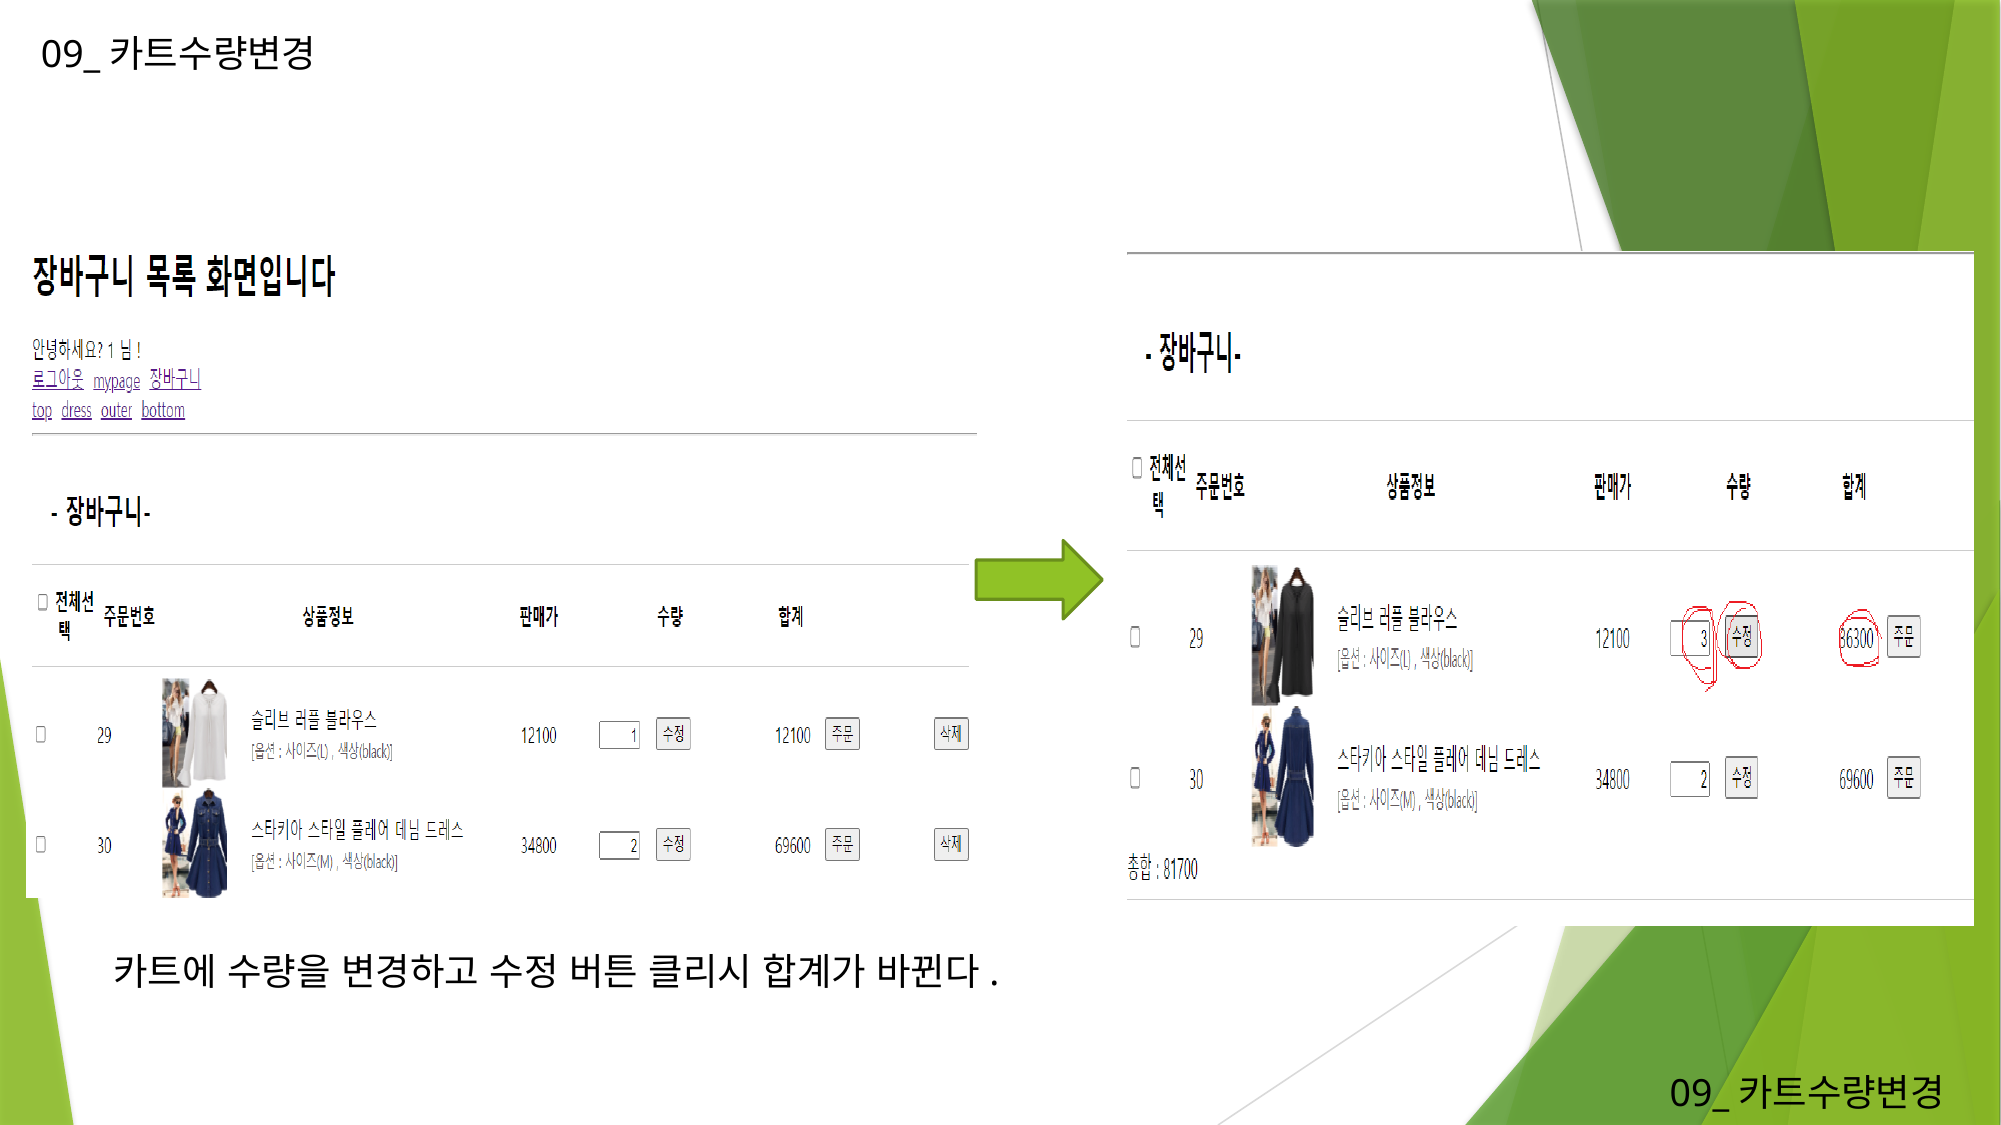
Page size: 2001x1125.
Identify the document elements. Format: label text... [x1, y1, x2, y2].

text_box 카트에 수량을 변경하고 수정 버튼 클리시 합계가 바뀐다. [98, 940, 1238, 1001]
text_box 09_카트수량변경 [1654, 1061, 2000, 1122]
picture [25, 251, 977, 899]
picture [1124, 251, 1975, 926]
text_box [982, 538, 1104, 621]
text_box 09_카트수량변경 [26, 22, 372, 83]
